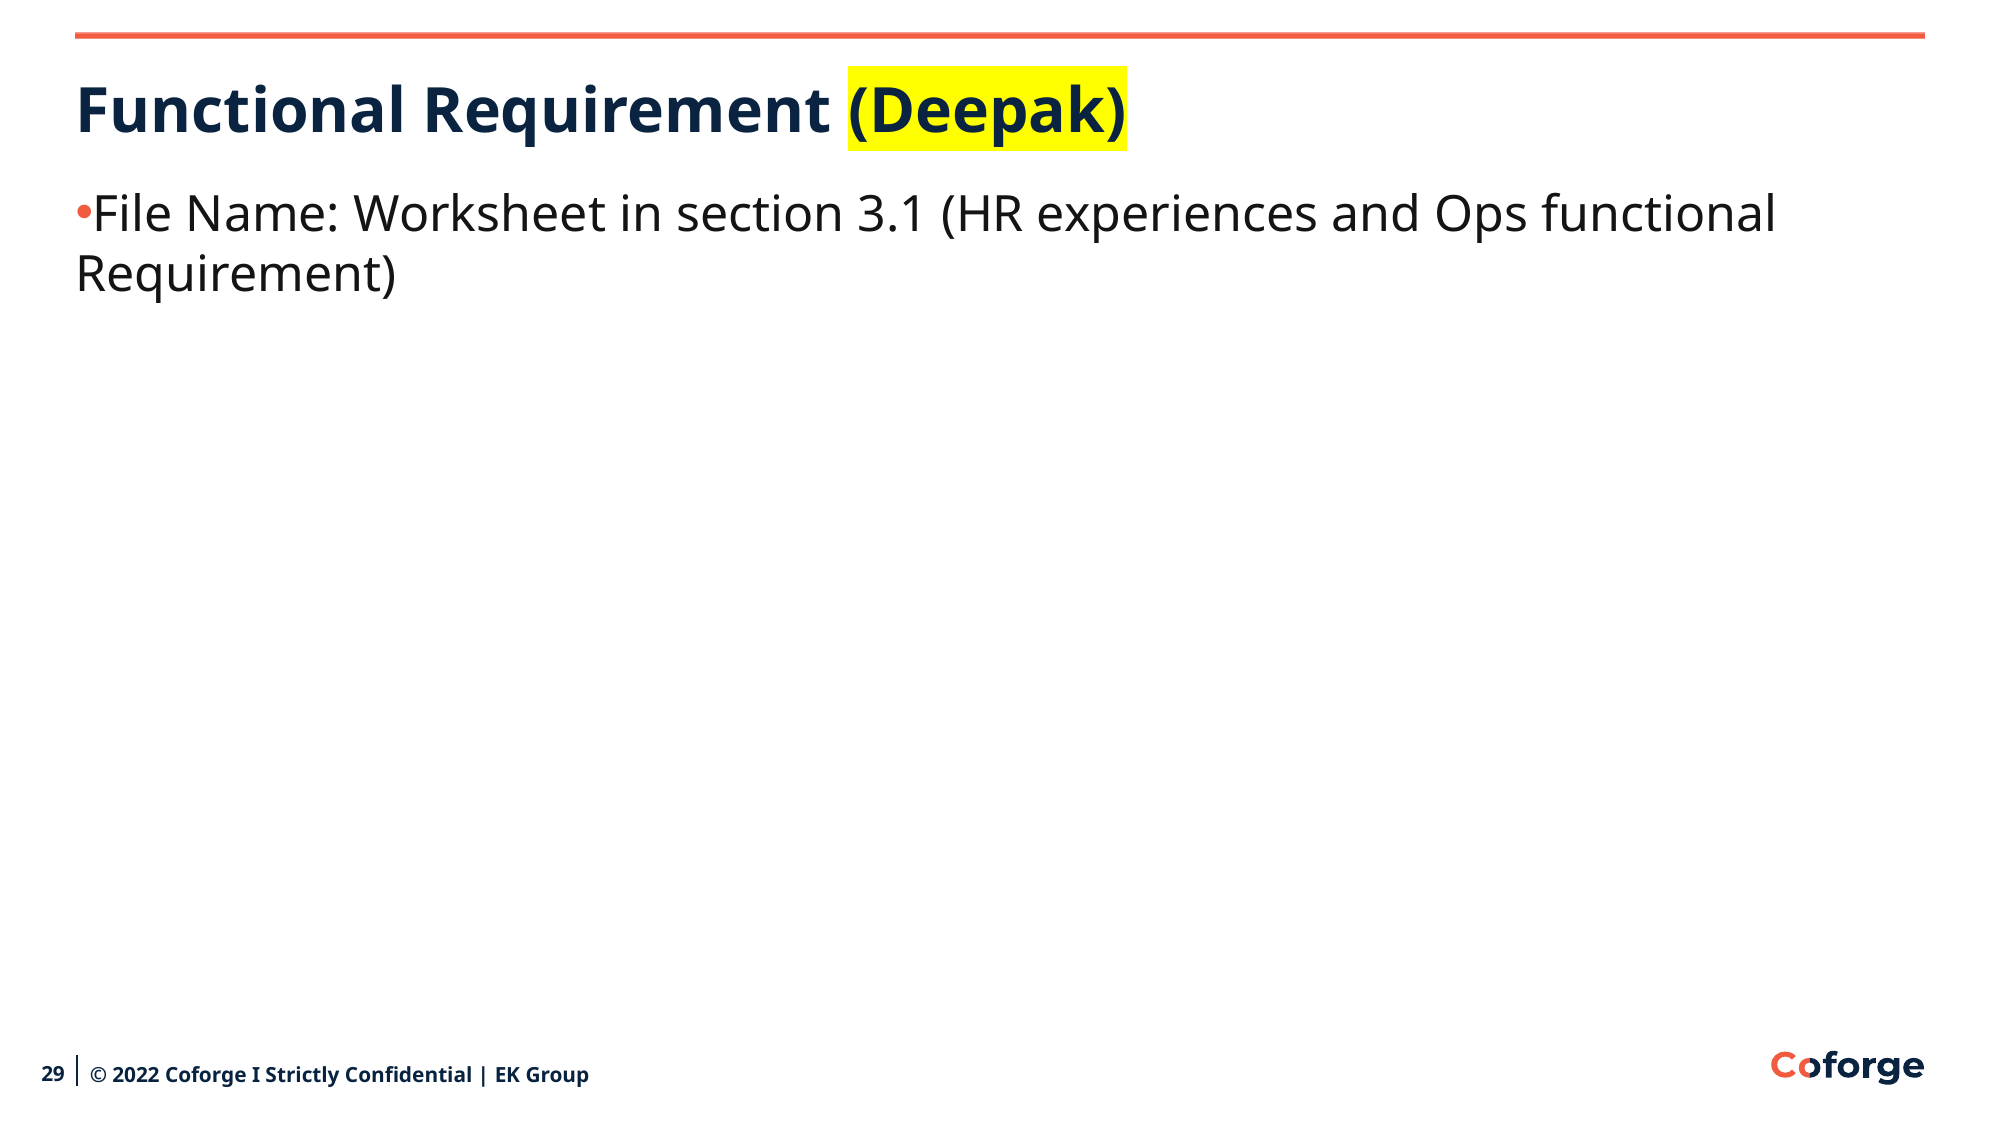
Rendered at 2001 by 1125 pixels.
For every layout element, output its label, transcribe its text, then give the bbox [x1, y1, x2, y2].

title Functional Requirement (Deepak) [75, 65, 1924, 150]
footer © 2022 Coforge I Strictly Confidential | EK Group [89, 1049, 765, 1100]
picture [75, 32, 1925, 39]
slide_number 29 [0, 1049, 77, 1100]
list File Name: Worksheet in section 3.1 (HR experiences and Ops functional Requirement) [75, 181, 1924, 969]
